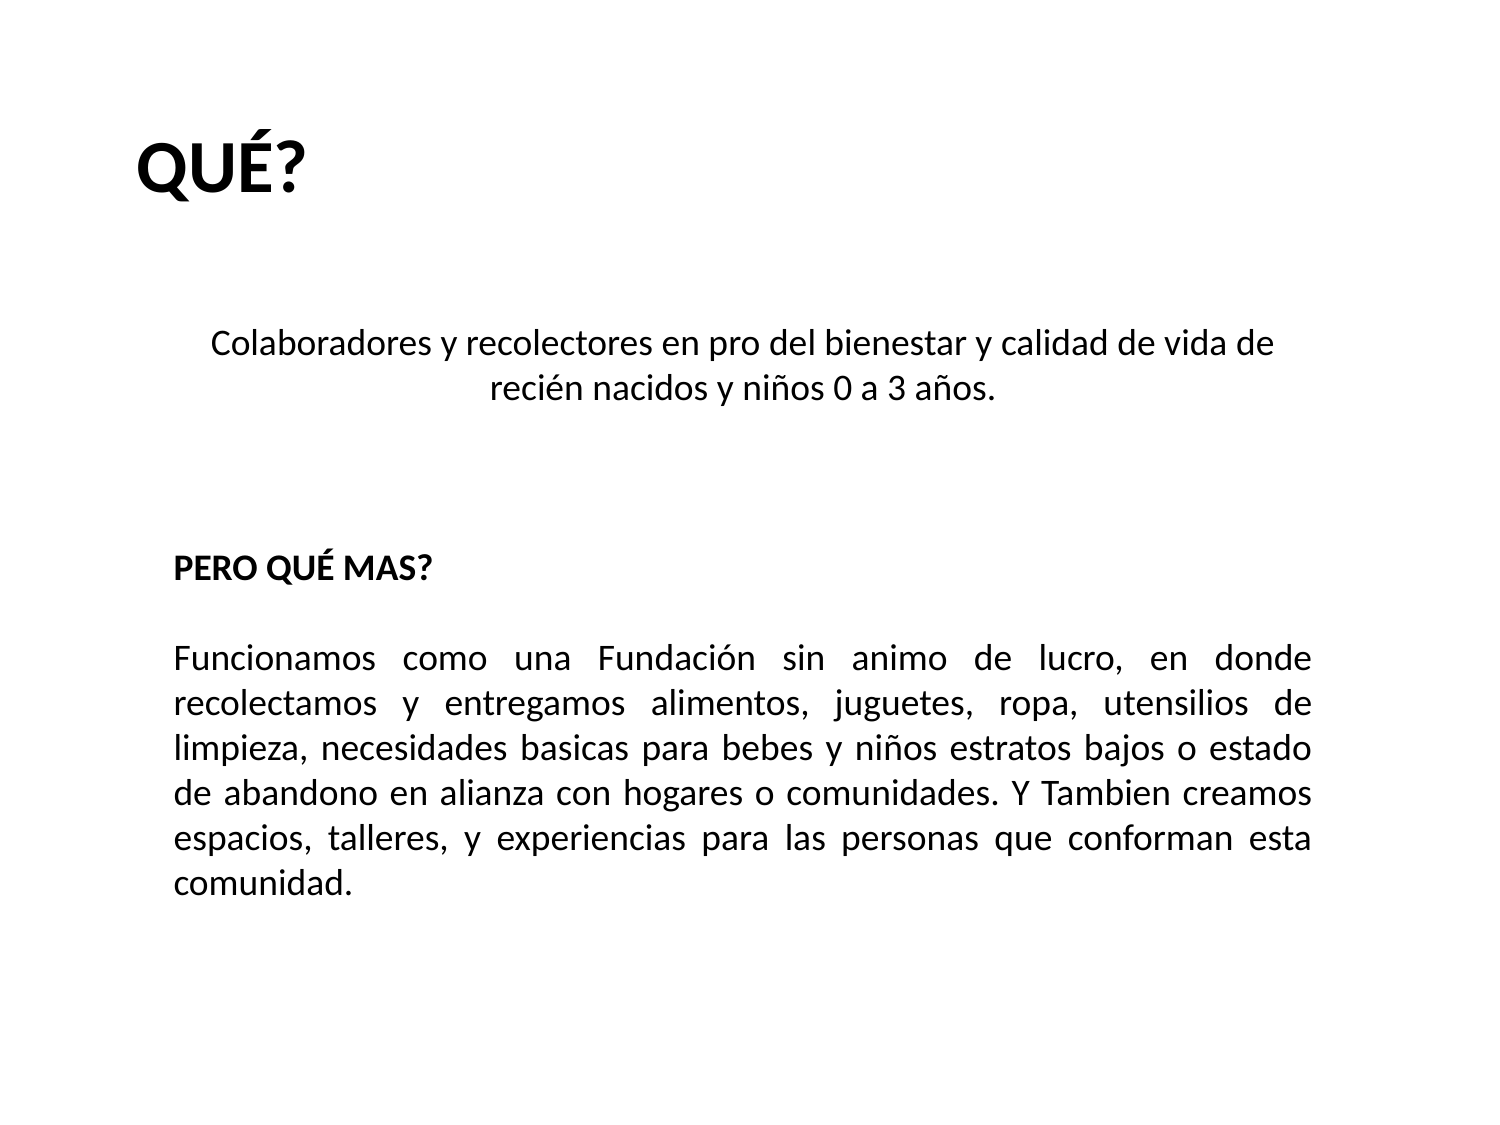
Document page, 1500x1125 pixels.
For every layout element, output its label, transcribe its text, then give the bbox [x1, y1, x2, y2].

text_box QUÉ? [121, 110, 913, 216]
text_box Colaboradores y recolectores en pro del bienestar y calidad de vida de recién nacidos y niños 0 a 3 años. PERO QUÉ MAS? Funcionamos como una Fundación sin animo de lucro, en donde recolectamos y entregamos alimentos, juguetes, ropa, utensilios de limpieza, necesidades basicas para bebes y niños estratos bajos o estado de abandono en alianza con hogares o comunidades. Y Tambien creamos espacios, talleres, y experiencias para las personas que conforman esta comunidad. [158, 310, 1329, 911]
